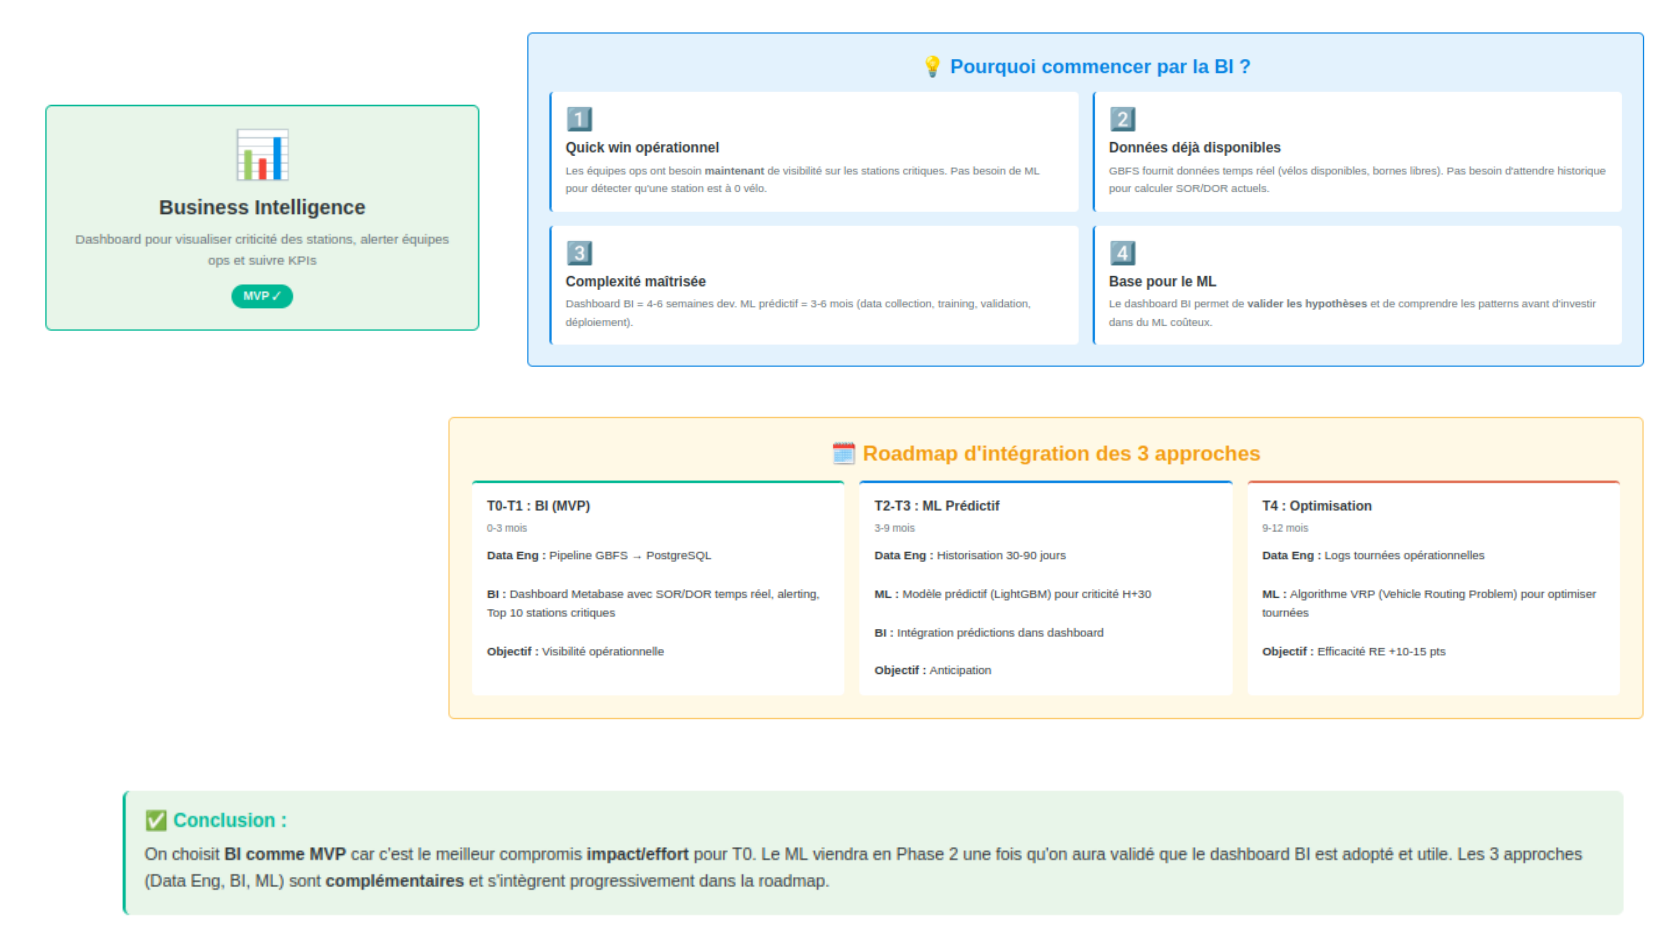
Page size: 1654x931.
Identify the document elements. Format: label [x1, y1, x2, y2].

picture [37, 98, 488, 338]
picture [524, 29, 1650, 375]
picture [446, 412, 1650, 733]
picture [112, 777, 1627, 931]
